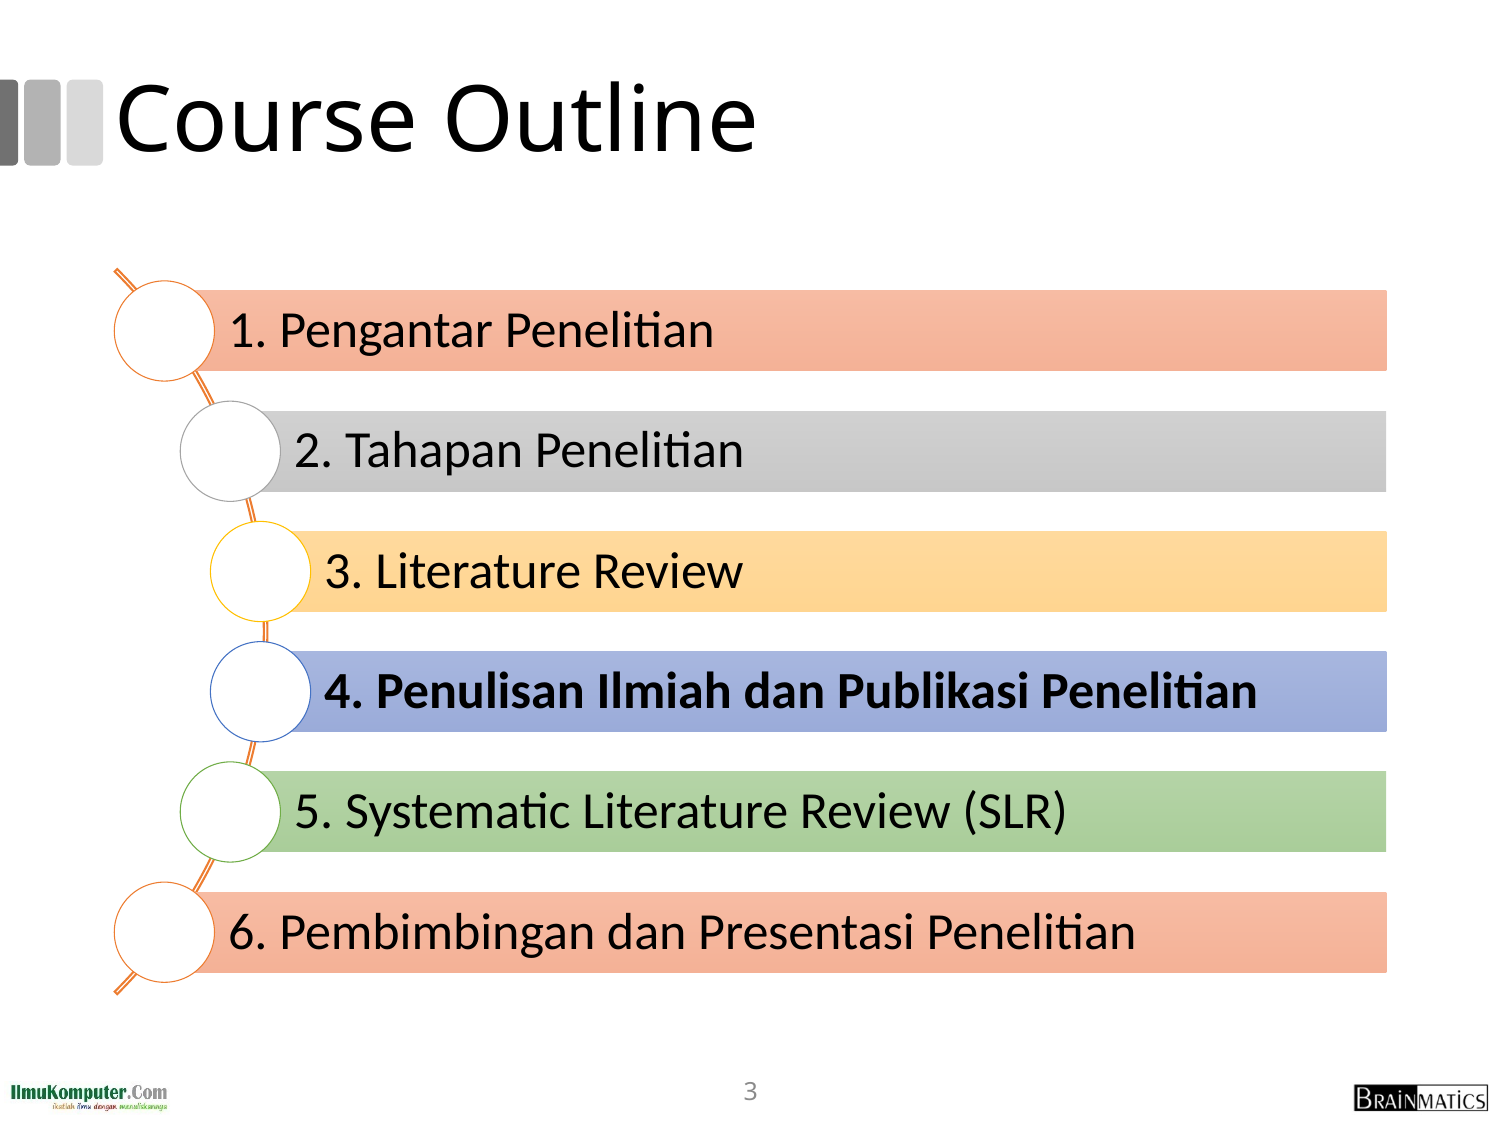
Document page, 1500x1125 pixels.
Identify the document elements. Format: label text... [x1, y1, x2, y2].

picture [4, 1081, 173, 1115]
title Course Outline [99, 68, 1463, 175]
picture [1351, 1081, 1491, 1115]
slide_number 3 [582, 1062, 920, 1123]
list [103, 250, 1397, 1013]
